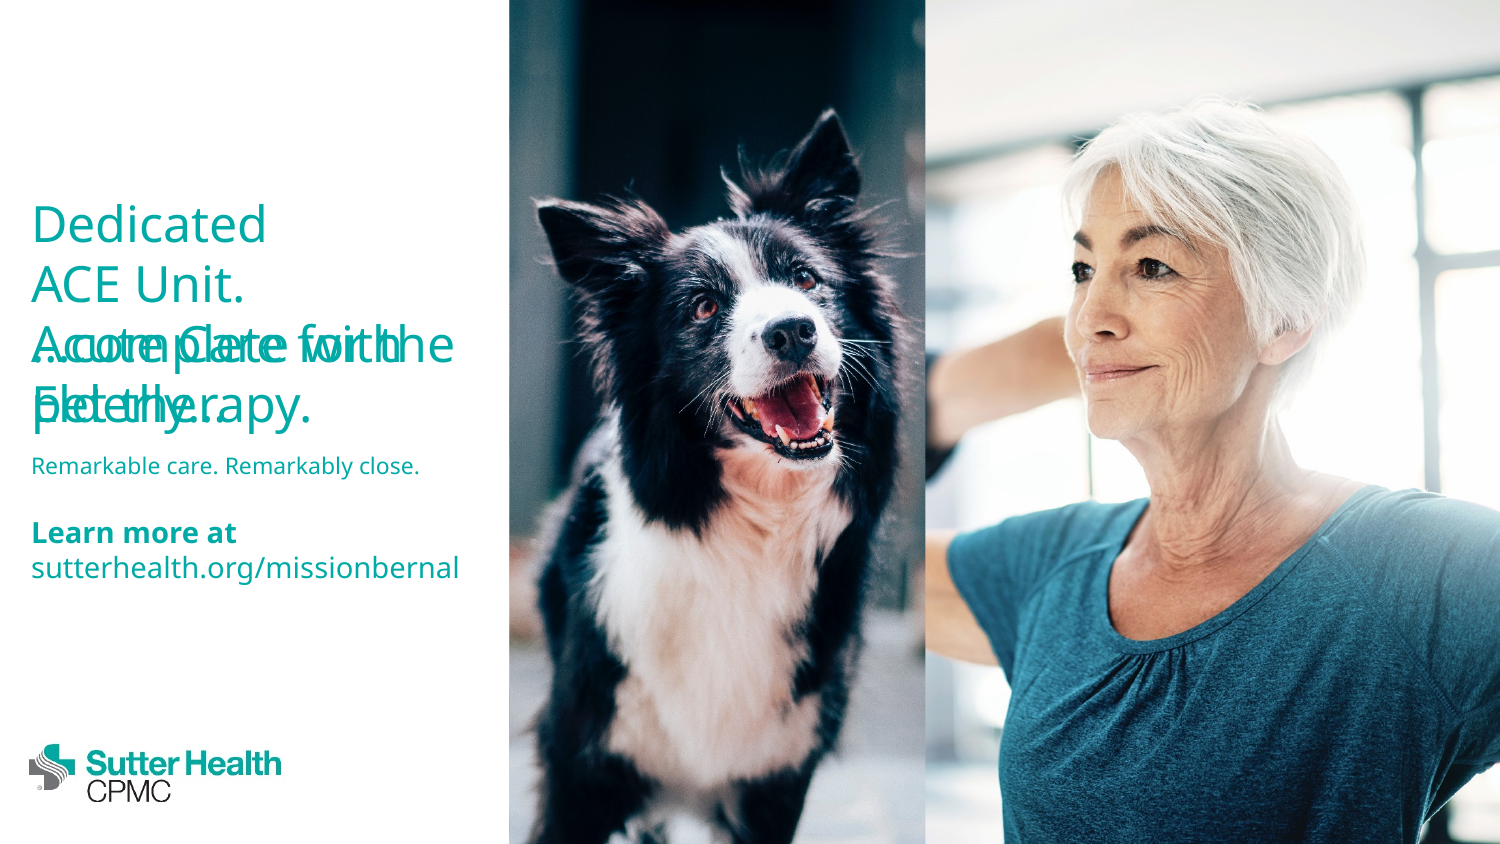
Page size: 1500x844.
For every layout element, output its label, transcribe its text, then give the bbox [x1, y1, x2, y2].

text_box Dedicated ACE Unit. Acute Care for the Elderly… [23, 184, 473, 305]
picture [509, 0, 1500, 844]
text_box Remarkable care. Remarkably close. [23, 710, 473, 816]
text_box …complete with pet therapy. [23, 305, 473, 441]
picture [23, 728, 286, 817]
text_box Remarkable care. Remarkably close. Learn more at sutterhealth.org/missionbernal [23, 444, 473, 592]
